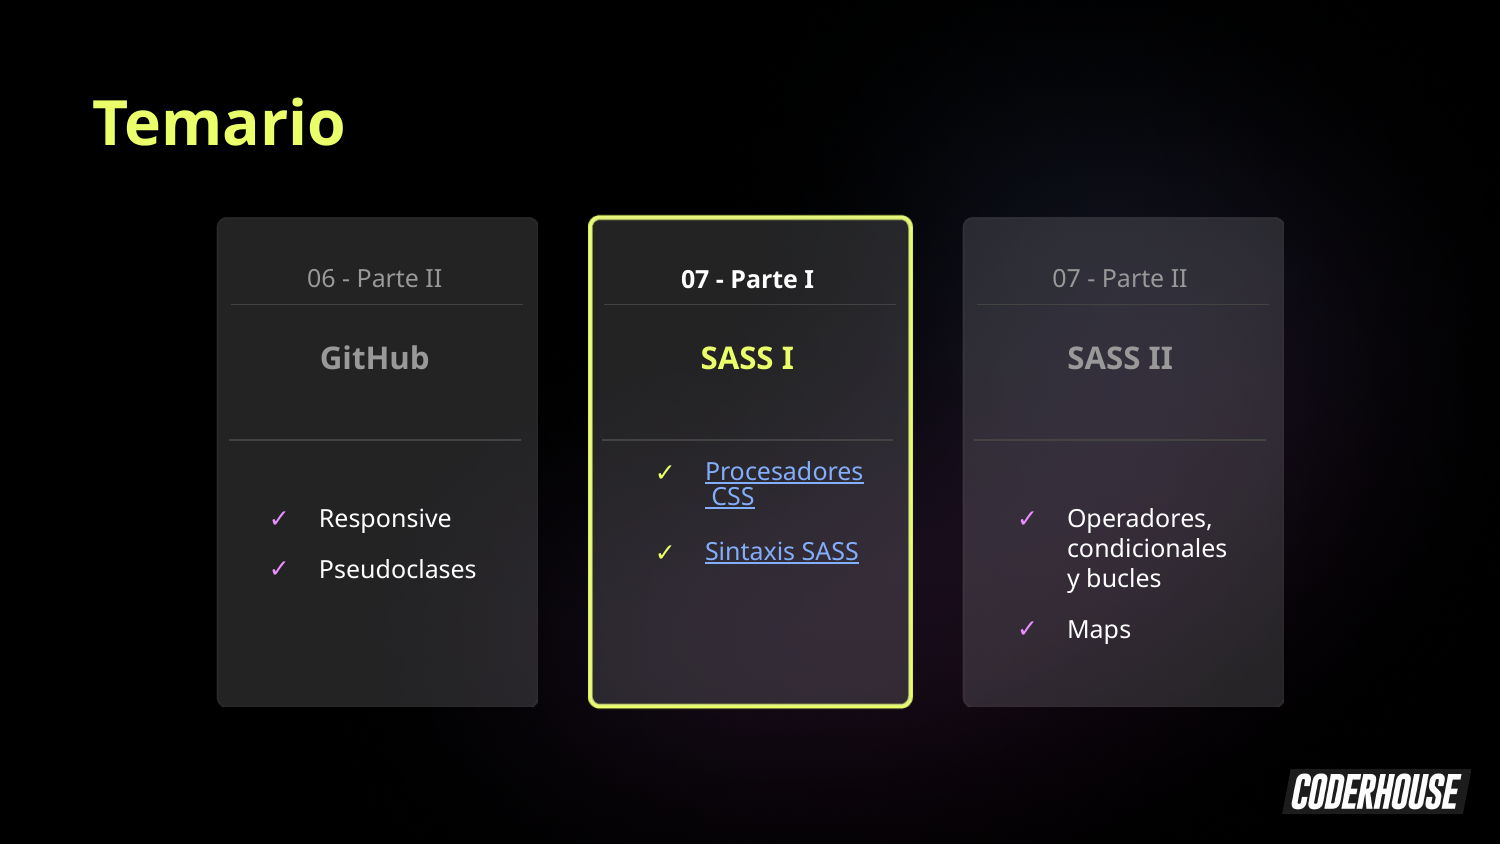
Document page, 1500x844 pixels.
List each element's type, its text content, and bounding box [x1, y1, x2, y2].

text_box Temario [77, 76, 459, 175]
picture [0, 0, 1500, 844]
